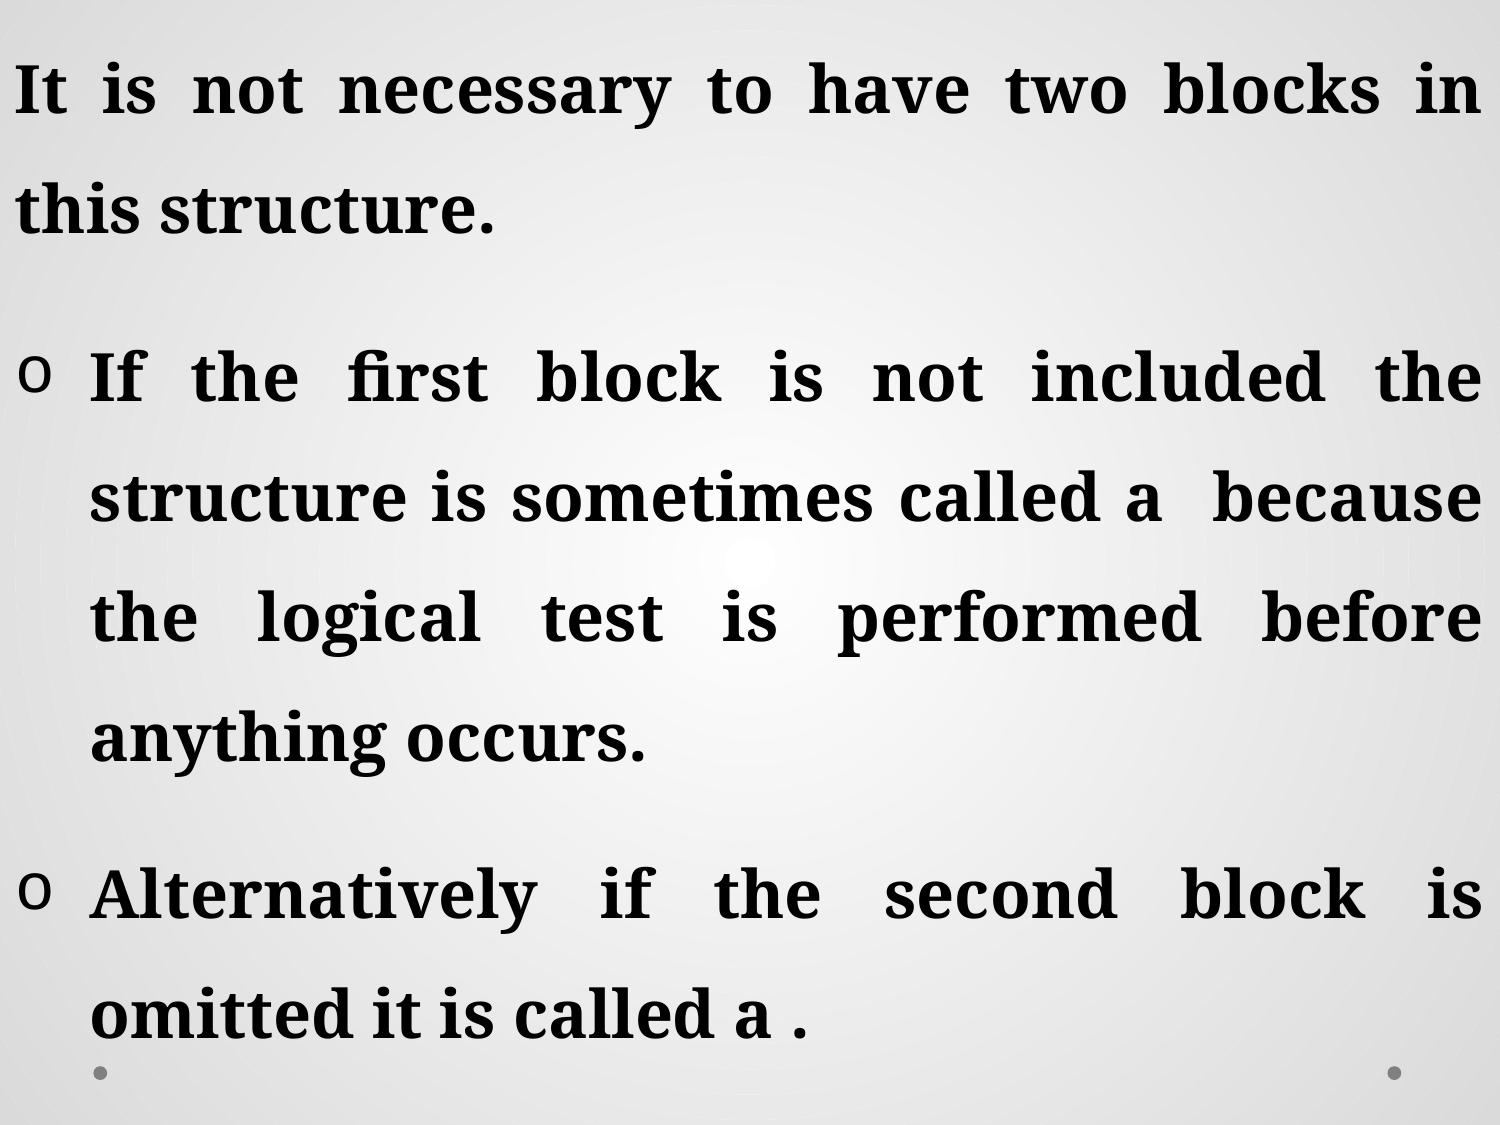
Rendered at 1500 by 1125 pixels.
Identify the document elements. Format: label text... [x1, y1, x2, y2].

text_box It is not necessary to have two blocks in this structure. [0, 0, 1500, 255]
